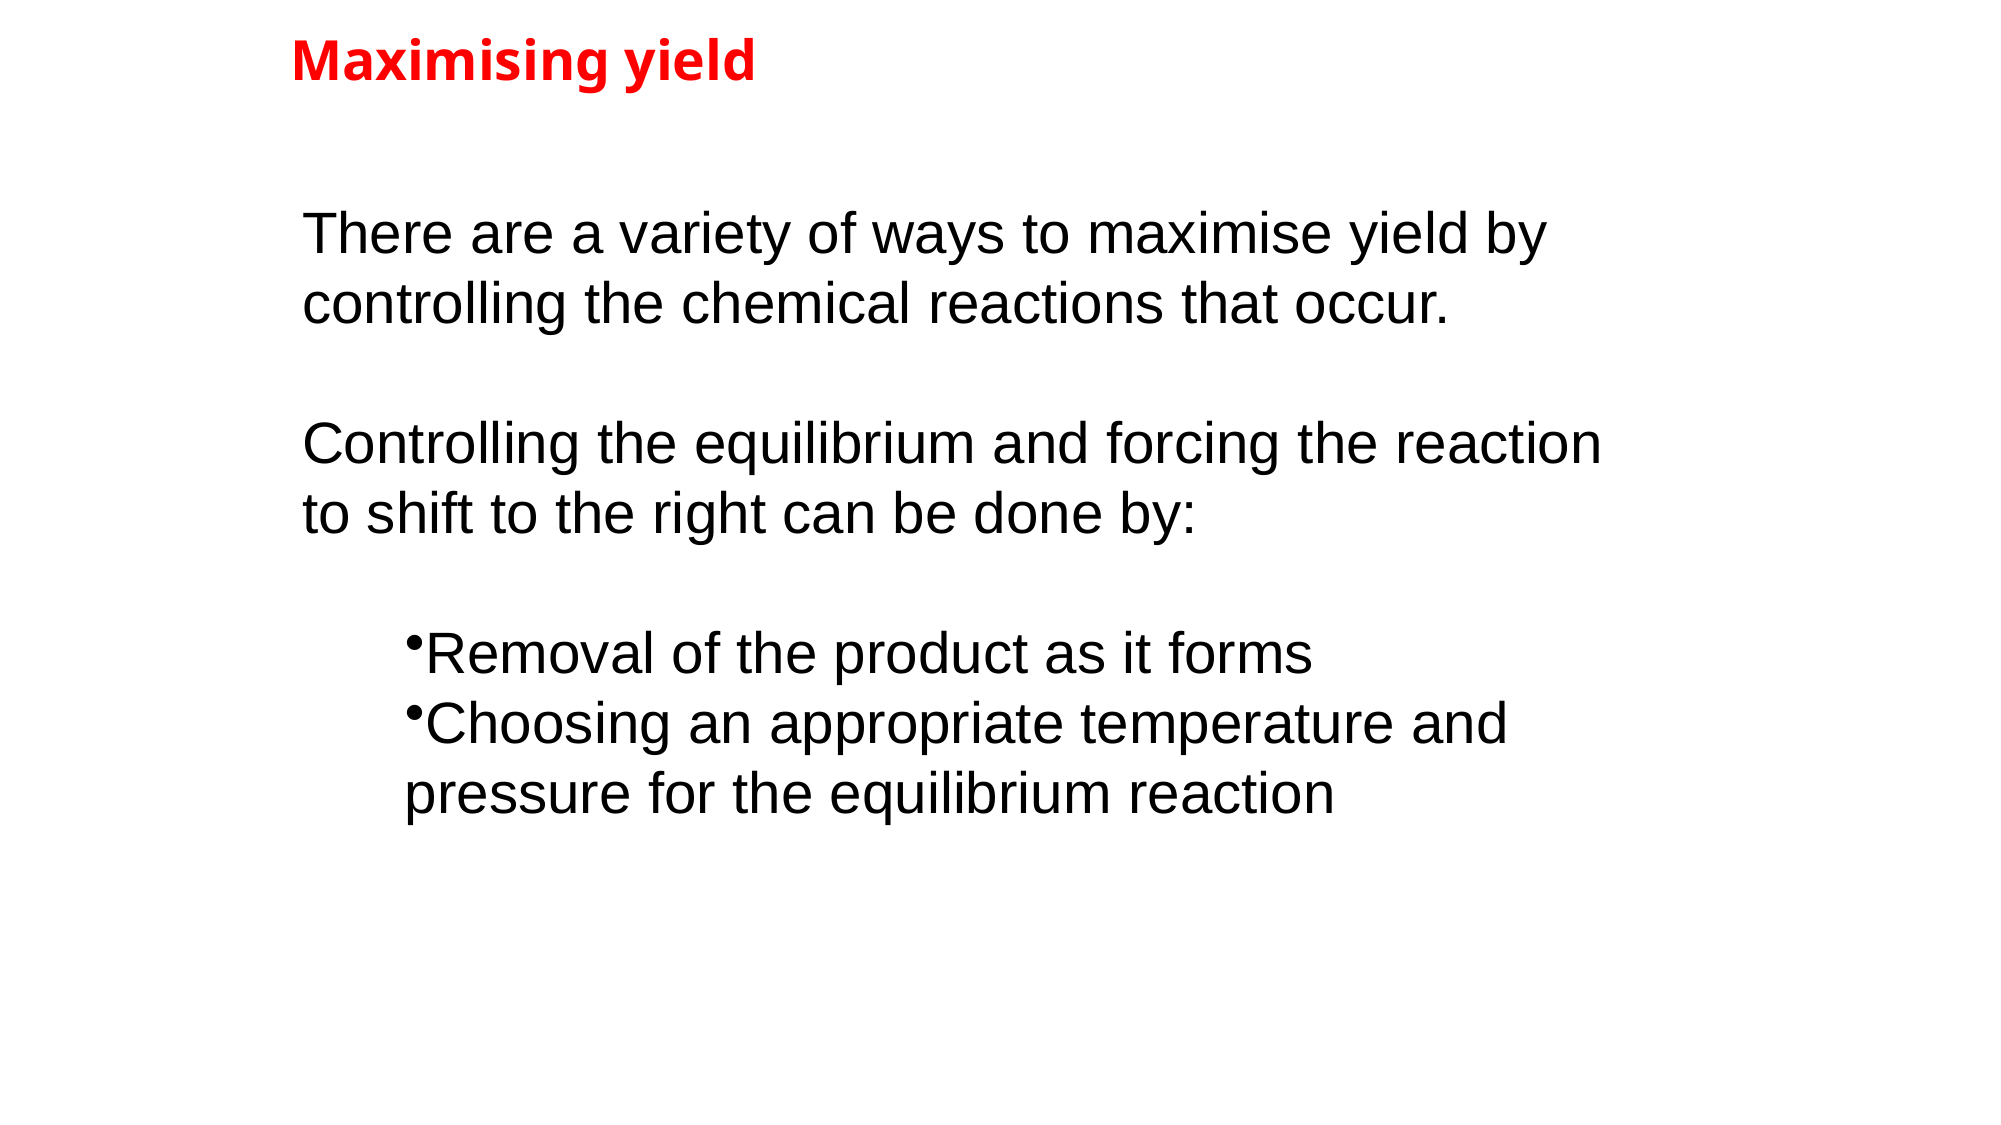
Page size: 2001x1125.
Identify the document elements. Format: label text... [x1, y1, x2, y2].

title Maximising yield [275, 24, 1663, 100]
text_box There are a variety of ways to maximise yield by controlling the chemical reactions that occur. Controlling the equilibrium and forcing the reaction to shift to the right can be done by: Removal of the product as it forms Choosing an appropriate temperature and pressure for the equilibrium reaction [287, 187, 1650, 833]
